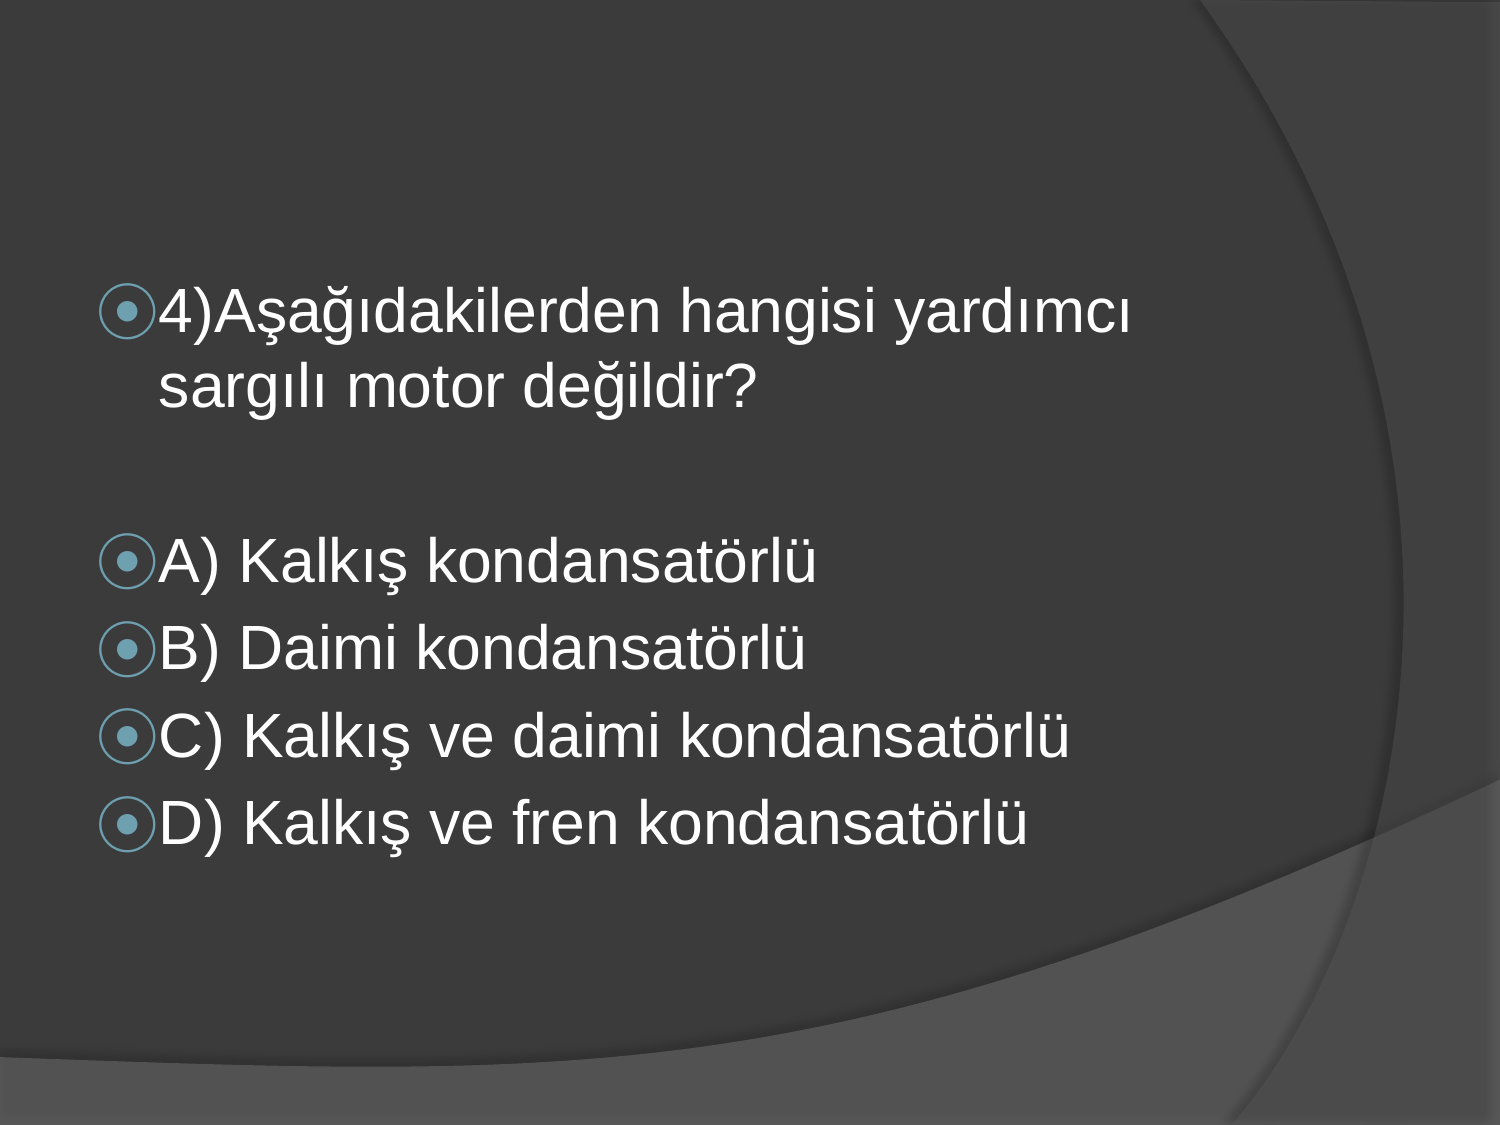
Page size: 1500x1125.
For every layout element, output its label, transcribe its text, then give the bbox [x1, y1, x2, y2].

list 4)Aşağıdakilerden hangisi yardımcı sargılı motor değildir? A) Kalkış kondansatörlü B) Daimi kondansatörlü C) Kalkış ve daimi kondansatörlü D) Kalkış ve fren kondansatörlü [75, 262, 1300, 1005]
